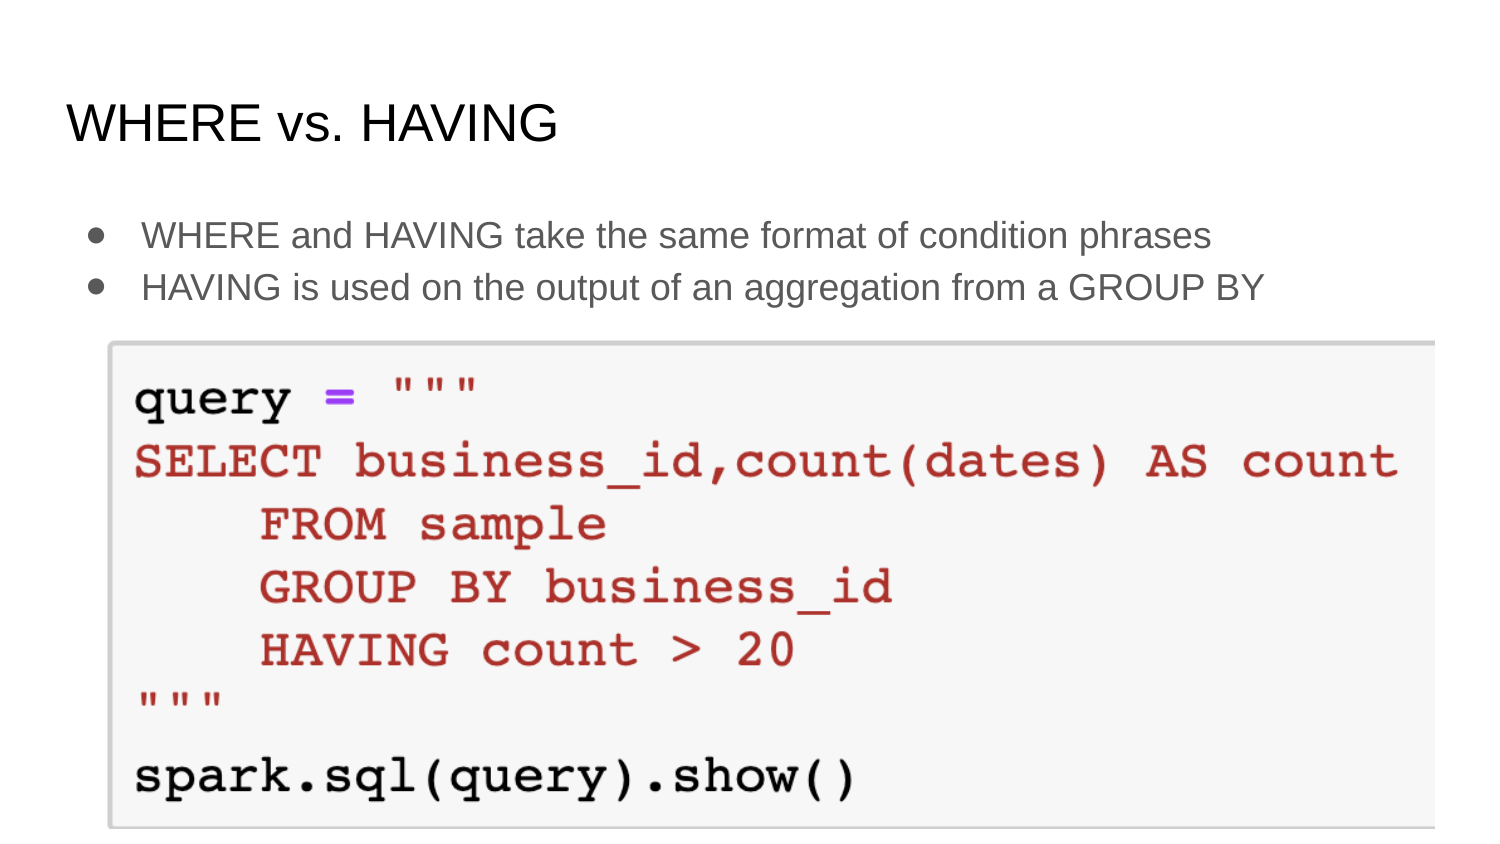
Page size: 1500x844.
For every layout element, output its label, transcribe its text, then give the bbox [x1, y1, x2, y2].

list WHERE and HAVING take the same format of condition phrases HAVING is used on the output of an aggregation from a GROUP BY [51, 189, 1449, 750]
picture [94, 318, 1435, 830]
title WHERE vs. HAVING [51, 72, 1449, 167]
